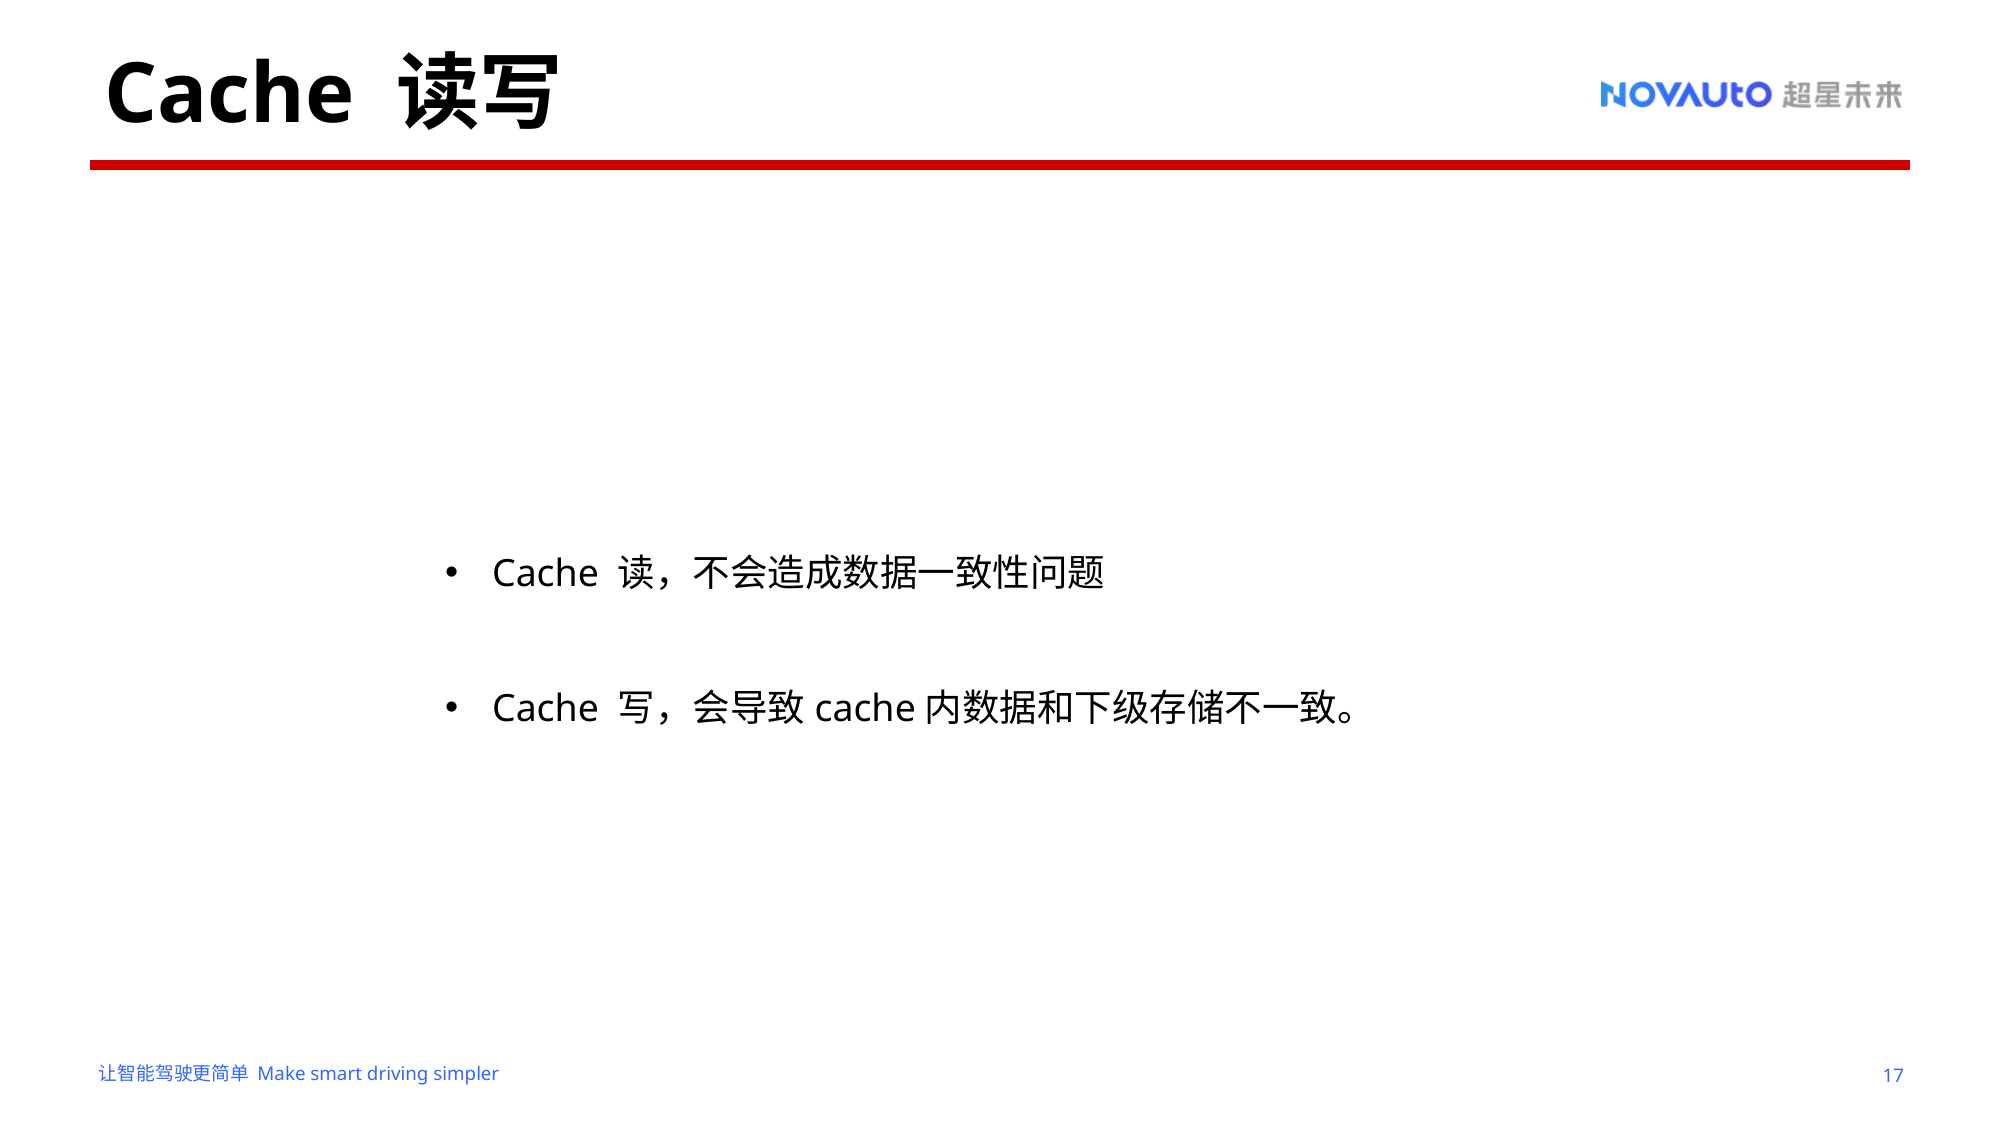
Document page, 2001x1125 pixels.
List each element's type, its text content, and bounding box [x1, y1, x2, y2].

text_box Cache 读，不会造成数据一致性问题 Cache 写，会导致cache内数据和下级存储不一致。 [430, 451, 1600, 737]
picture [1601, 81, 1902, 108]
title Cache 读写 [89, 42, 772, 160]
title Cache 读写 [89, 166, 772, 176]
